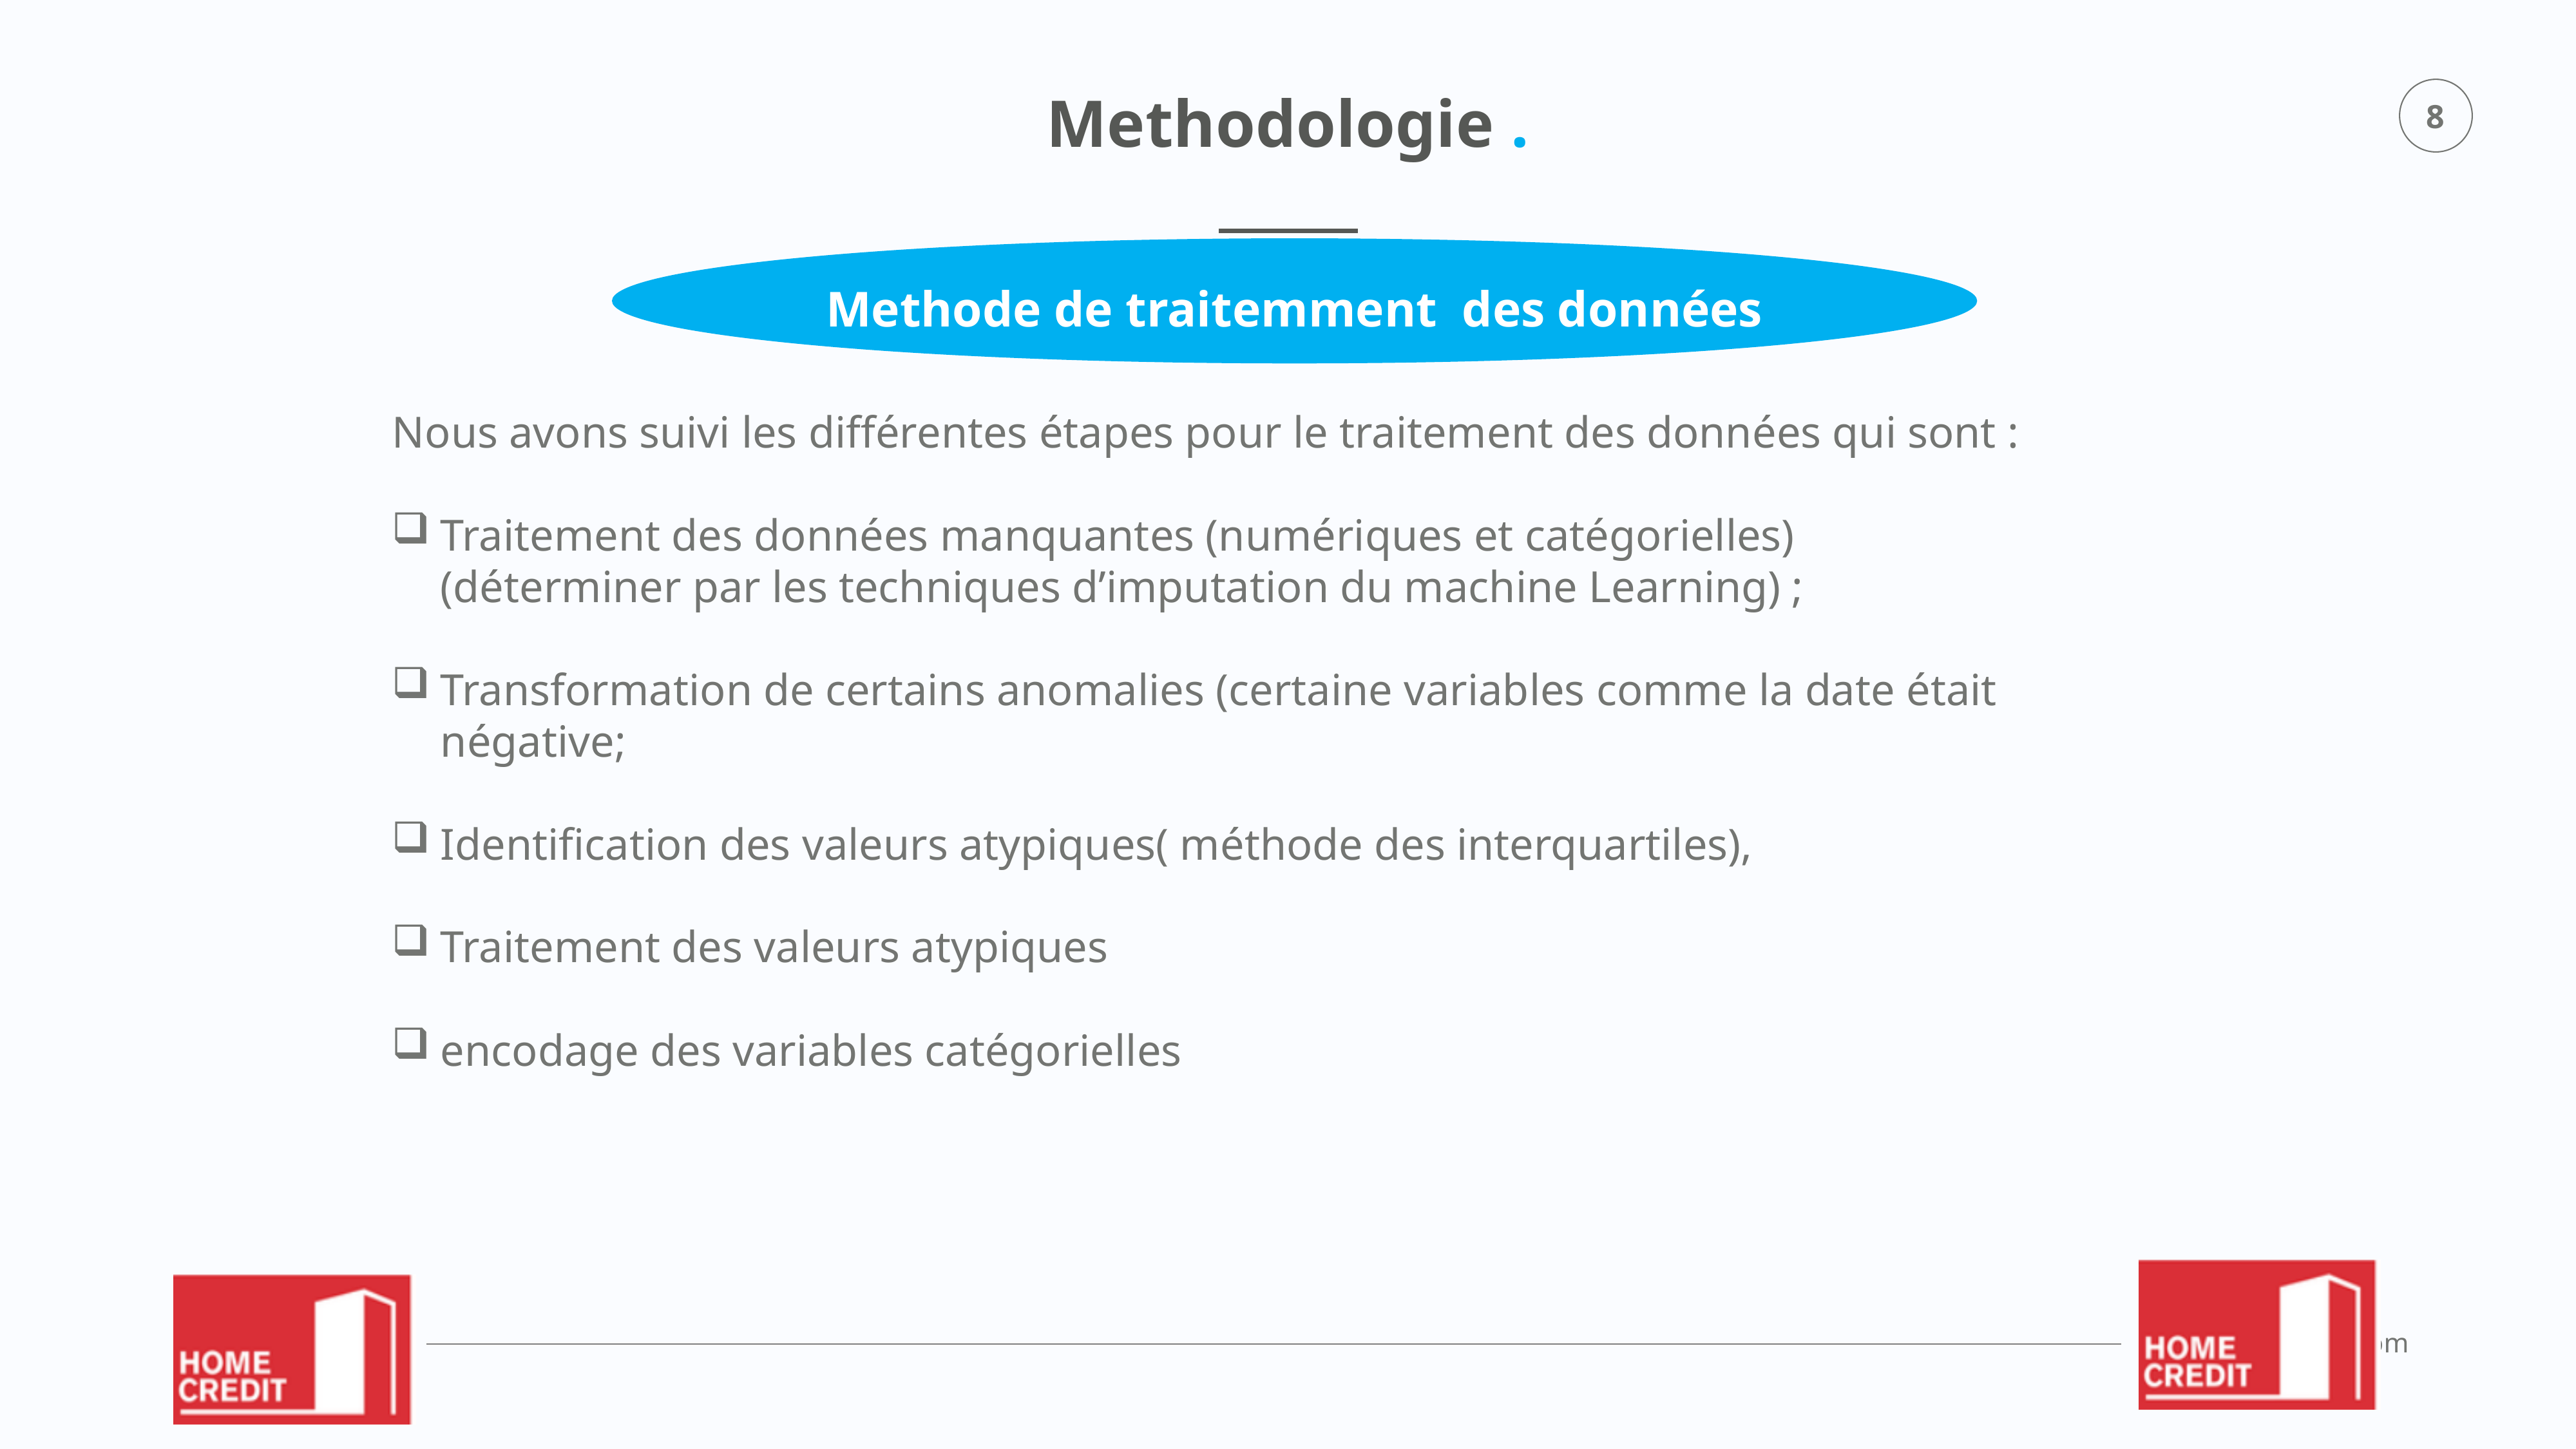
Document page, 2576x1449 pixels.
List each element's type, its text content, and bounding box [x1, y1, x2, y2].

picture [2139, 1260, 2381, 1410]
picture [173, 1274, 416, 1425]
text_box Nous avons suivi les différentes étapes pour le traitement des données qui sont : Traitement des données manquantes (numériques et catégorielles) (déterminer par les techniques d’imputation du machine Learning) ; Transformation de certains anomalies (certaine variables comme la date était négative; Identification des valeurs atypiques( méthode des interquartiles), Traitement des valeurs atypiques encodage des variables catégorielles [372, 395, 2065, 1084]
text_box Methodologie . [1036, 78, 1539, 165]
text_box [611, 238, 1978, 364]
